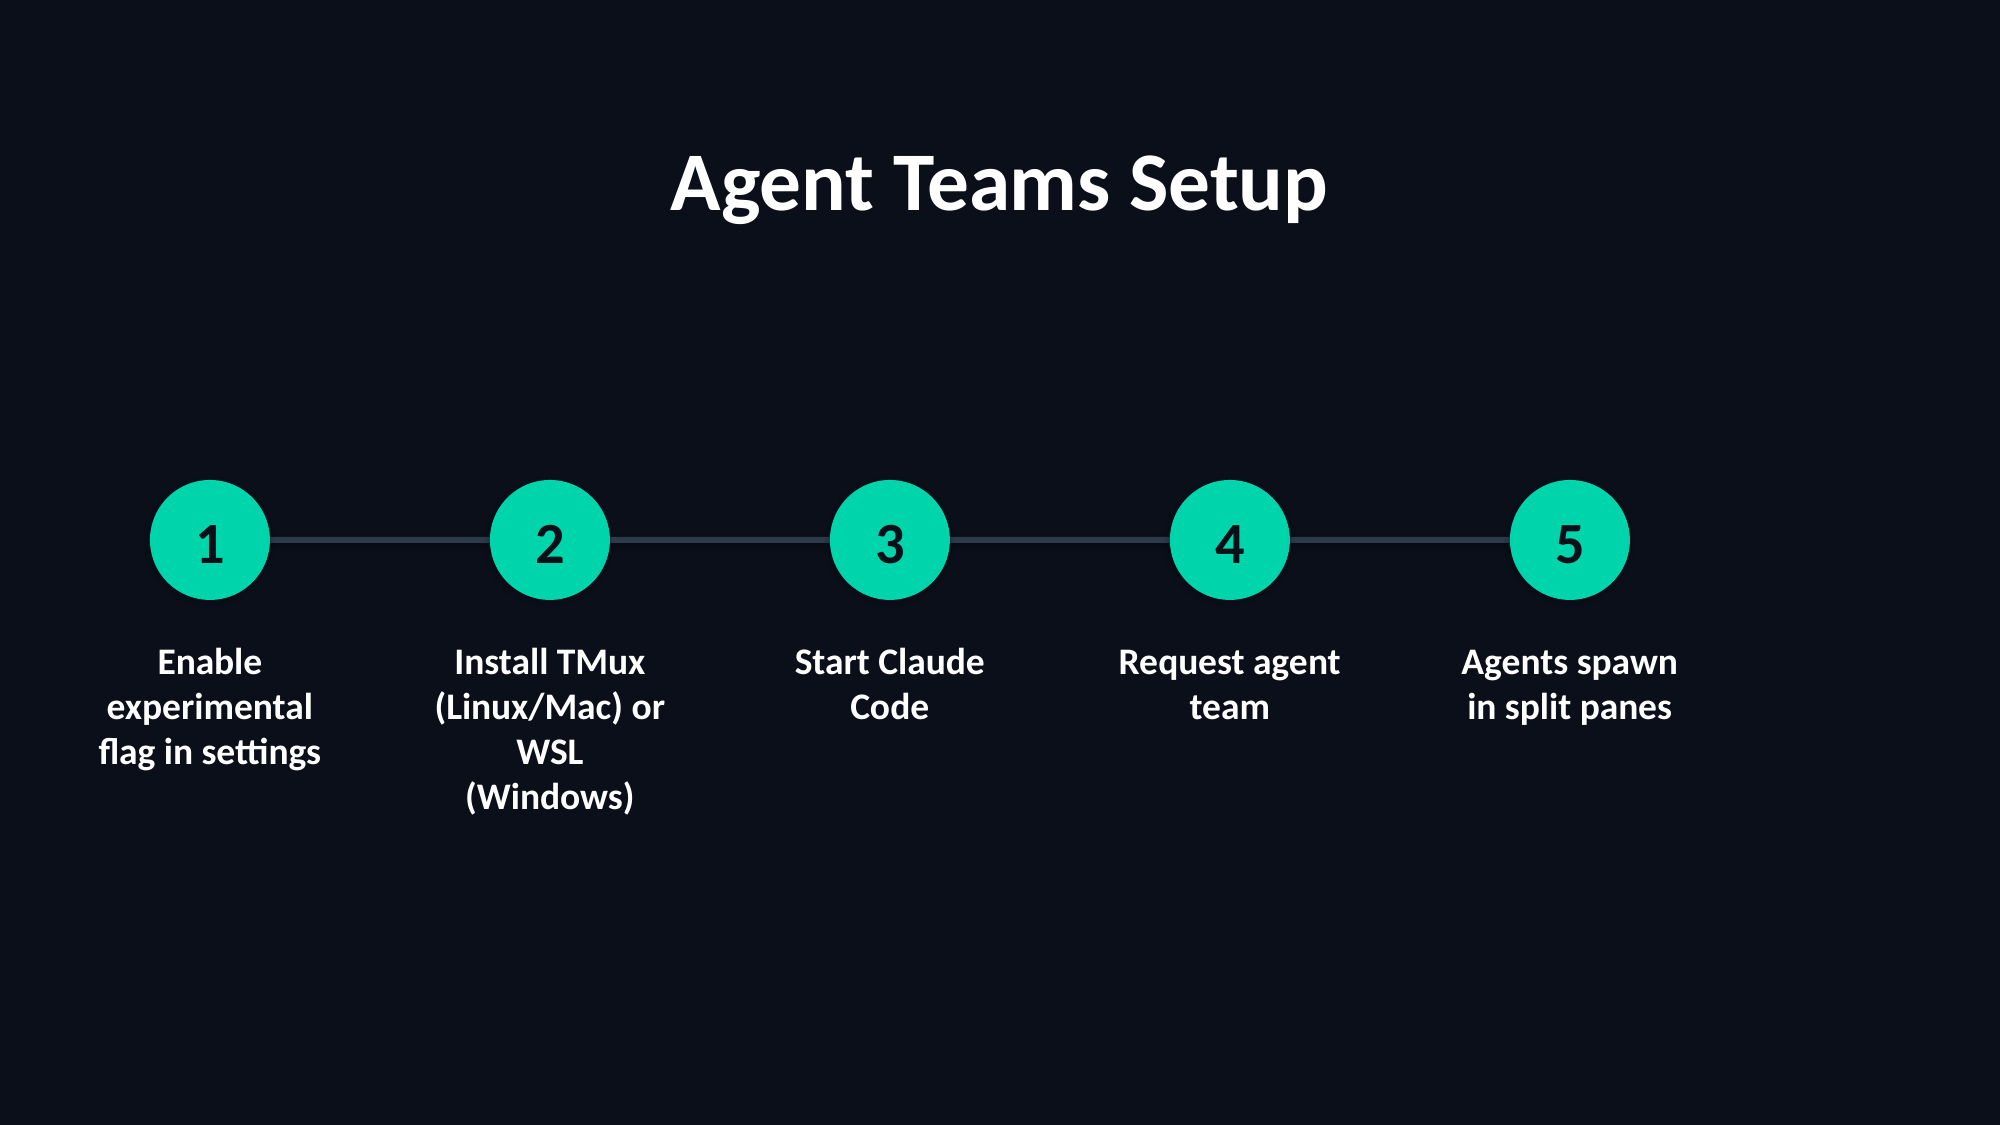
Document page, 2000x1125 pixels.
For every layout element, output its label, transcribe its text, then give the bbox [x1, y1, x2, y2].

text_box 4 [1200, 497, 1260, 583]
text_box [489, 479, 611, 601]
text_box [1169, 479, 1291, 601]
text_box 5 [1540, 497, 1600, 583]
text_box [275, 536, 484, 544]
text_box [615, 536, 824, 544]
text_box 3 [860, 497, 920, 583]
text_box Install TMux (Linux/Mac) or WSL (Windows) [414, 629, 685, 855]
text_box [953, 536, 1164, 544]
text_box 2 [520, 497, 580, 583]
text_box [149, 479, 271, 601]
text_box Agent Teams Setup [656, 120, 1344, 235]
text_box Request agent team [1094, 629, 1365, 855]
text_box 1 [180, 497, 240, 583]
text_box [1509, 479, 1631, 601]
text_box Agents spawn in split panes [1434, 629, 1705, 855]
text_box Enable experimental flag in settings [74, 629, 345, 855]
text_box [1295, 536, 1505, 544]
text_box Start Claude Code [754, 629, 1025, 855]
text_box [829, 479, 951, 601]
